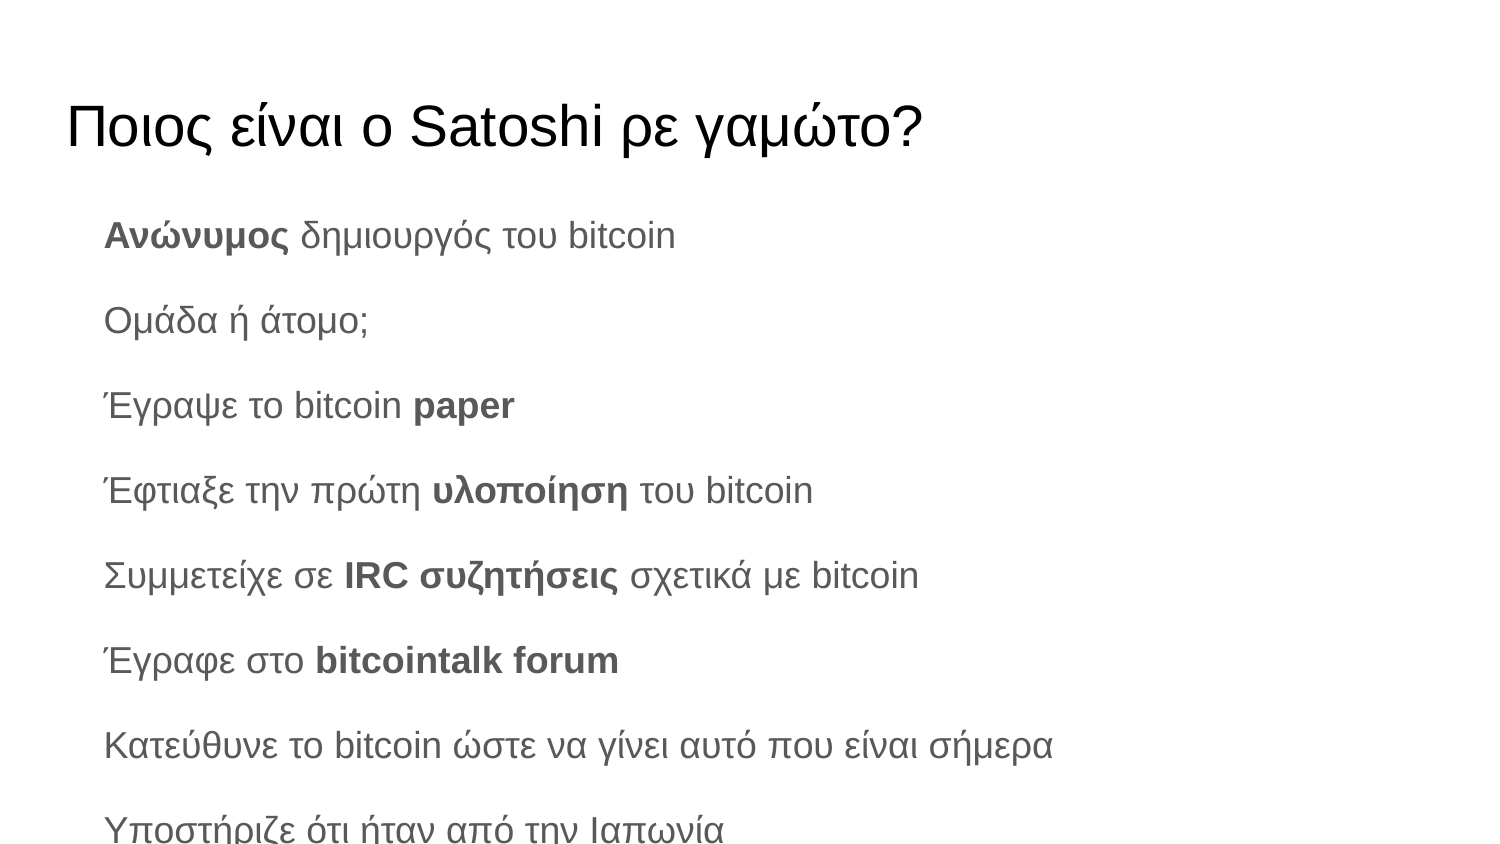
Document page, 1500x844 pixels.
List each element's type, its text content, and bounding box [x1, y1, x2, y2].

list Ανώνυμος δημιουργός του bitcoin Ομάδα ή άτομο; Έγραψε το bitcoin paper Έφτιαξε την πρώτη υλοποίηση του bitcoin Συμμετείχε σε IRC συζητήσεις σχετικά με bitcoin Έγραφε στο bitcointalk forum Κατεύθυνε το bitcoin ώστε να γίνει αυτό που είναι σήμερα Υποστήριζε ότι ήταν από την Ιαπωνία ...αλλά δεν έγραψε ποτέ λέξη Ιαπωνικών Εξαφανίστηκε μυστηριωδώς ξαφνικά ...και δεν ξανακούσαμε από αυτόν [51, 189, 1449, 750]
title Ποιος είναι ο Satoshi ρε γαμώτο? [51, 72, 1449, 167]
